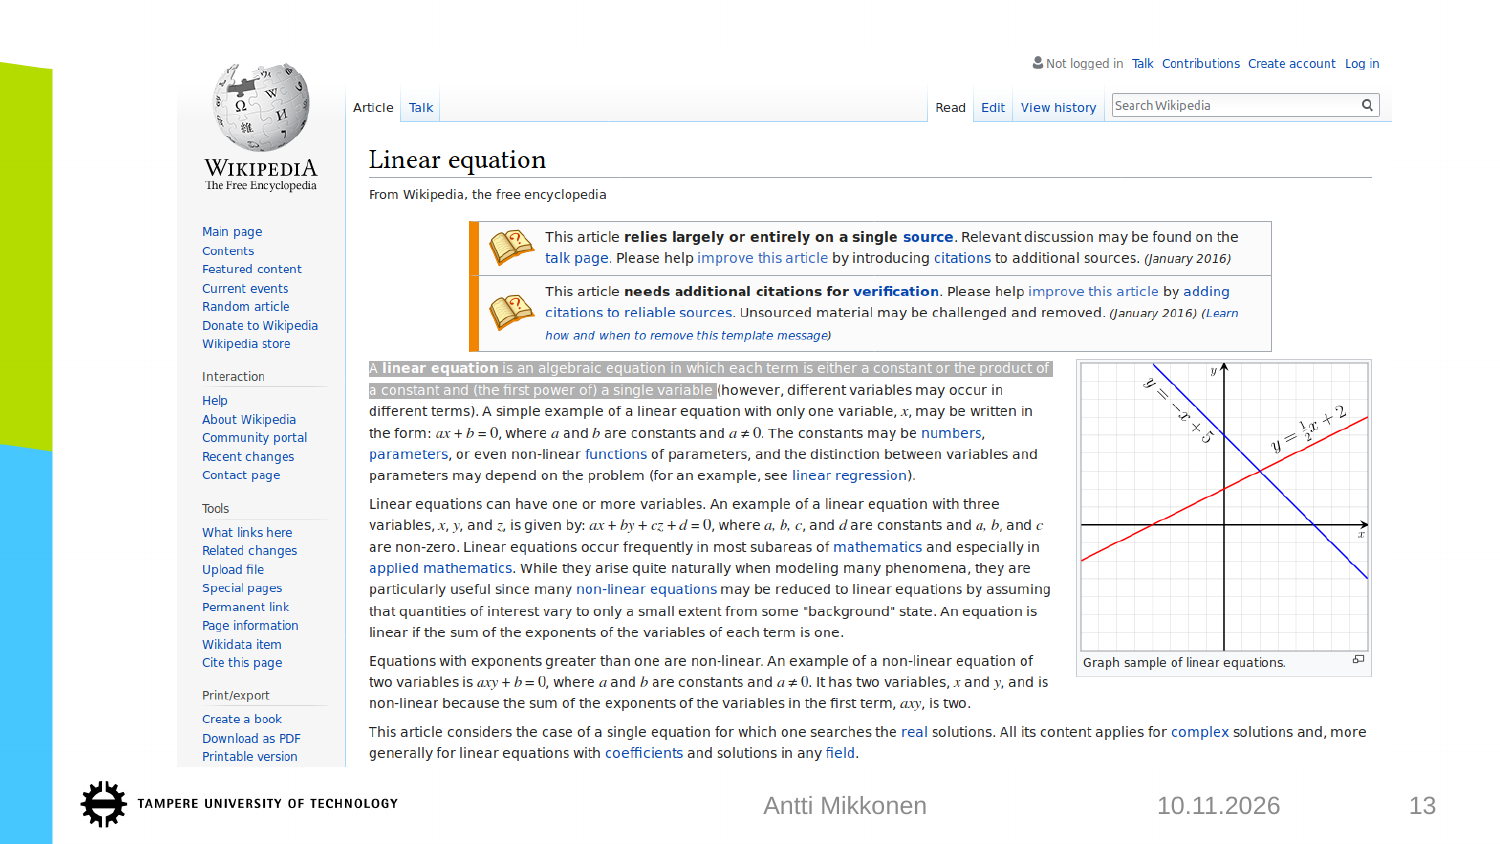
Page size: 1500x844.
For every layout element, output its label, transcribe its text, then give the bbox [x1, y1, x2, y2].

picture [0, 0, 1500, 844]
footer Antti Mikkonen [572, 782, 1120, 827]
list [176, 47, 1392, 767]
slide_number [1142, 782, 1316, 827]
slide_number 13 [1340, 782, 1452, 827]
